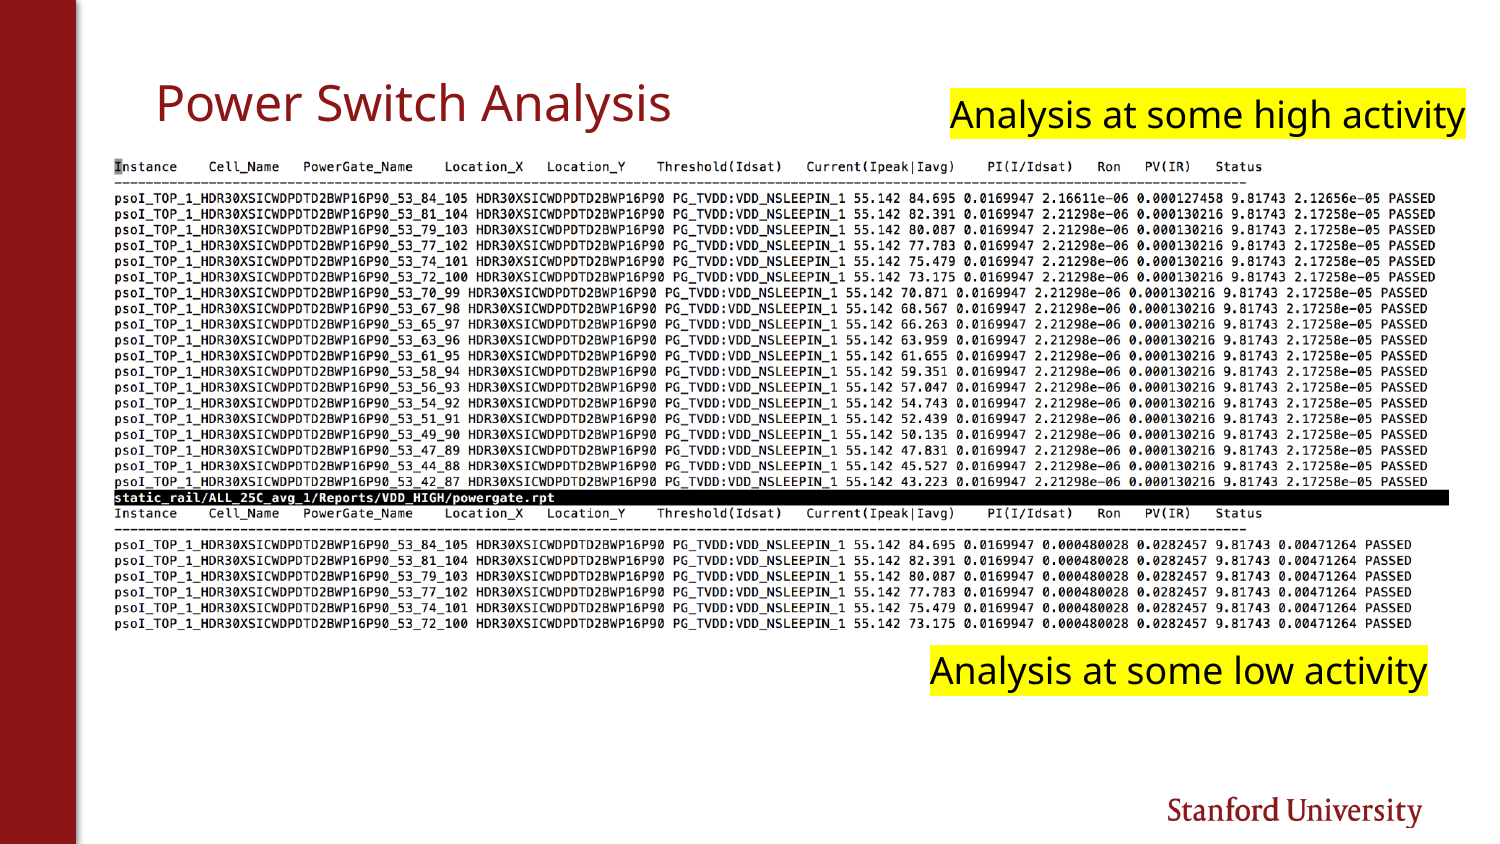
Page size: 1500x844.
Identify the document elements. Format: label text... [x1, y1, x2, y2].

text_box Analysis at some low activity [915, 646, 1480, 700]
text_box Analysis at some high activity [935, 83, 1500, 143]
picture [94, 138, 1472, 645]
title Power Switch Analysis [155, 58, 1477, 135]
